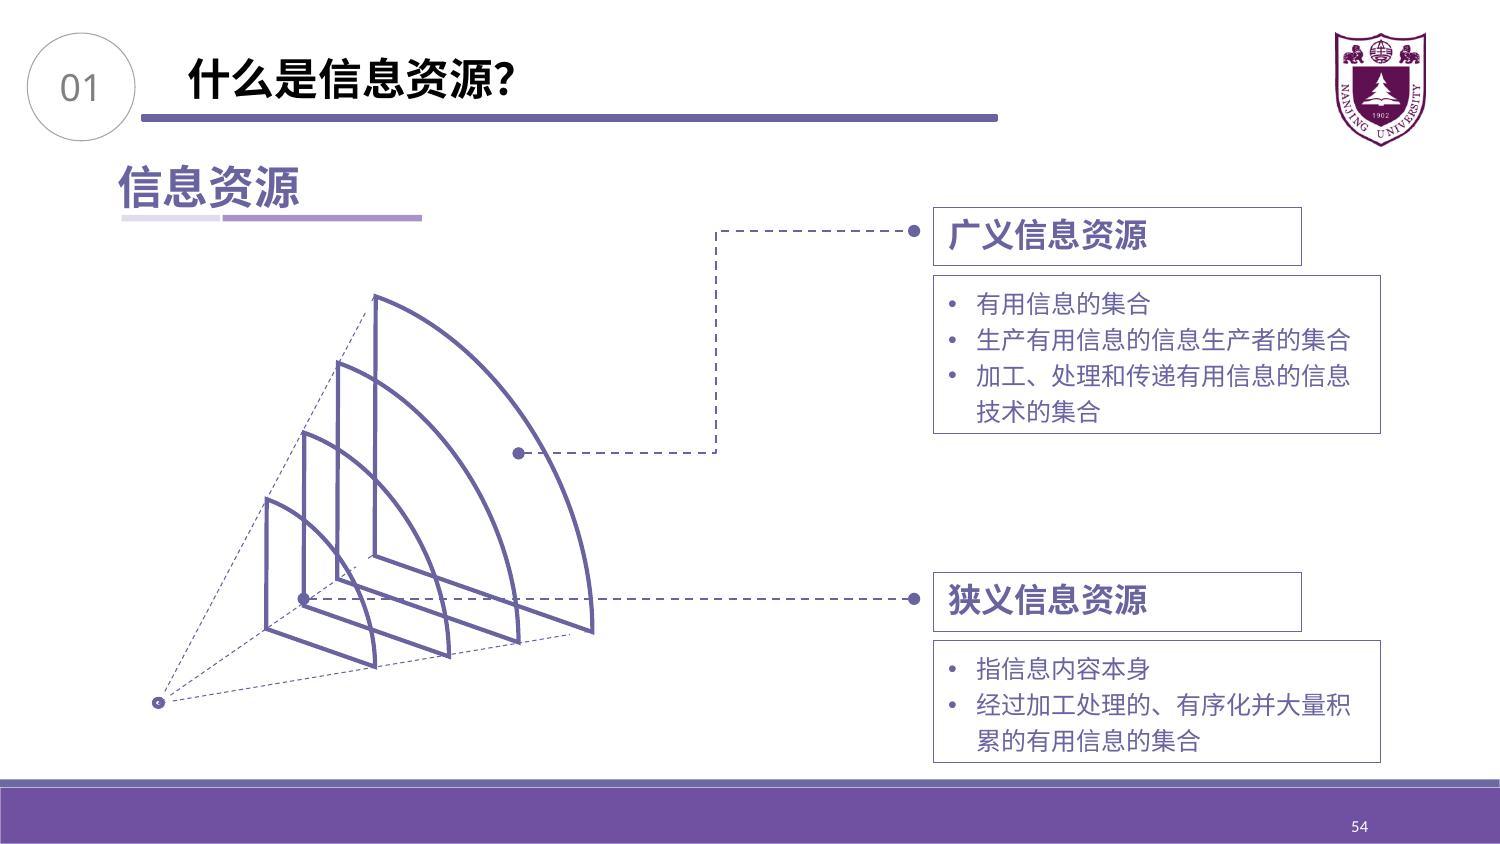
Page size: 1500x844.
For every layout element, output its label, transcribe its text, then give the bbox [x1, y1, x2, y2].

slide_number 54 [1218, 803, 1380, 844]
text_box 01 [25, 31, 137, 143]
picture [1334, 31, 1427, 147]
text_box [141, 114, 998, 122]
text_box 什么是信息资源？ [175, 46, 549, 111]
text_box [120, 214, 150, 223]
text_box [153, 206, 1382, 762]
text_box 信息资源 [102, 129, 422, 222]
